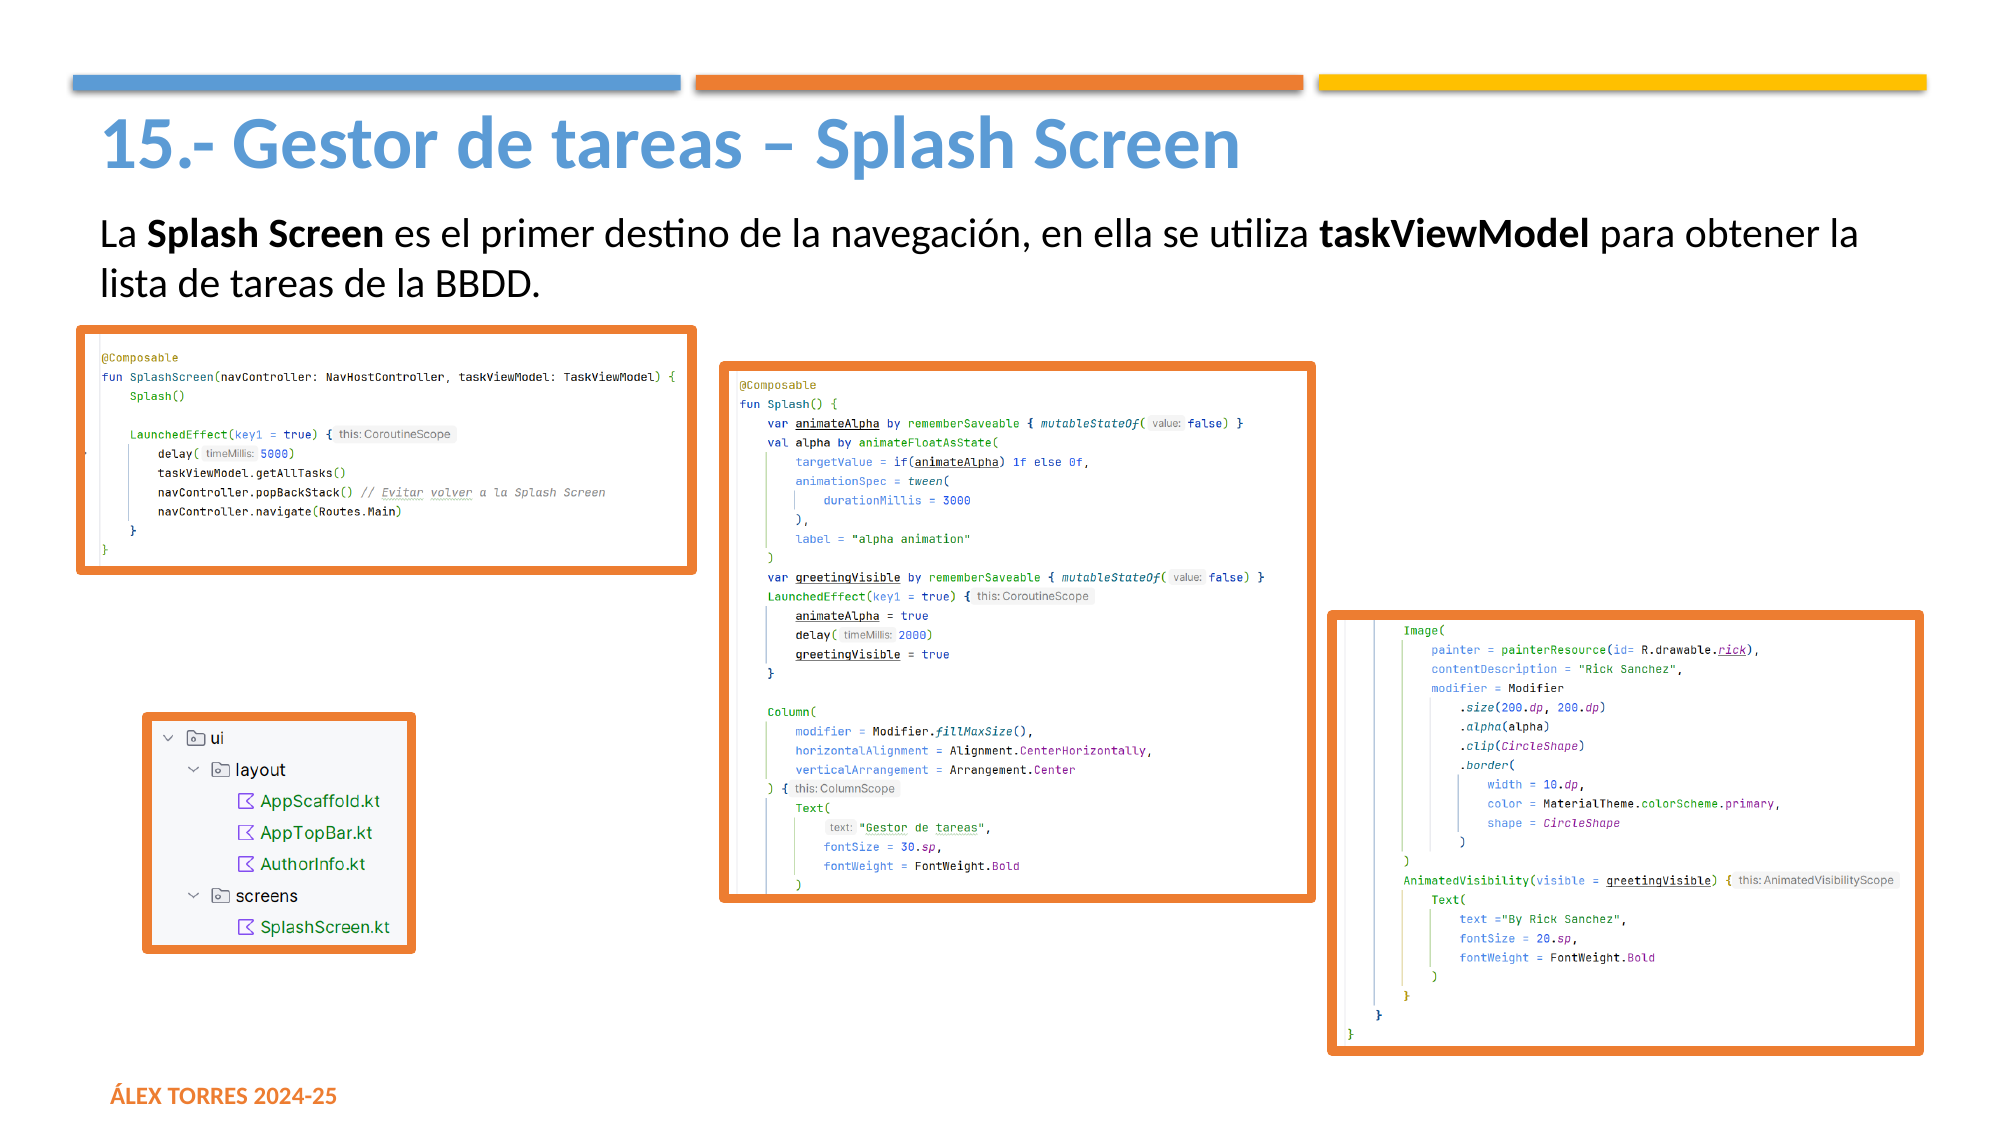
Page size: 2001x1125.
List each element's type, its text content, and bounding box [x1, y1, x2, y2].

picture [1336, 618, 1916, 1047]
text_box La Splash Screen es el primer destino de la navegación, en ella se utiliza taskViewModel para obtener la lista de tareas de la BBDD. [85, 190, 1915, 1074]
text_box 15.- Gestor de tareas – Splash Screen [85, 78, 1915, 188]
picture [728, 370, 1308, 895]
picture [84, 333, 688, 567]
picture [151, 720, 408, 946]
